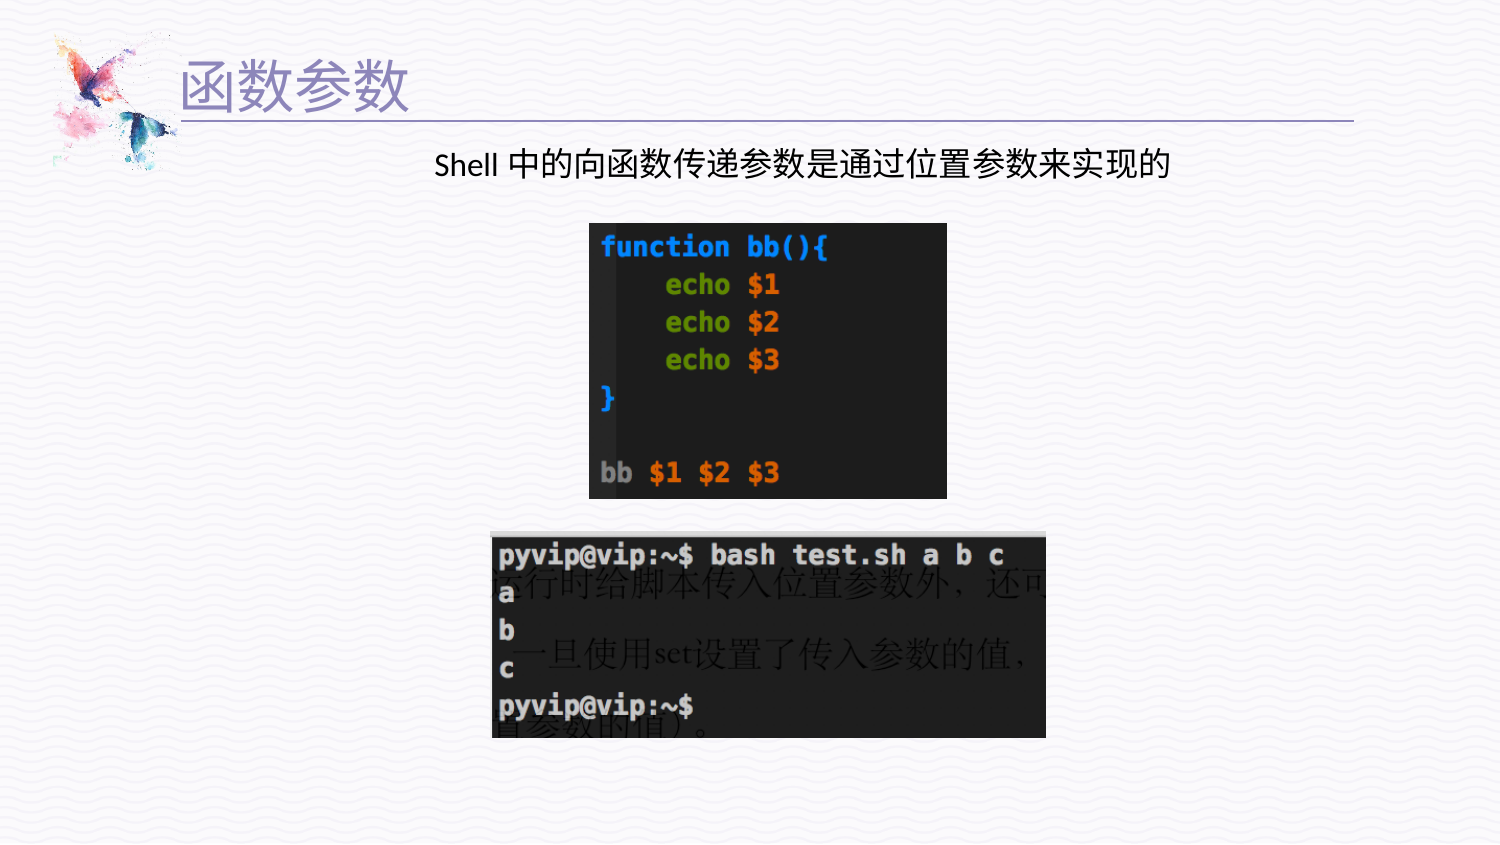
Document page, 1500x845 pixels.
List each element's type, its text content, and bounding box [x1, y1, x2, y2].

text_box 函数参数 [186, 50, 548, 120]
text_box Shell中的向函数传递参数是通过位置参数来实现的 [181, 135, 1425, 191]
picture [0, 0, 1500, 844]
